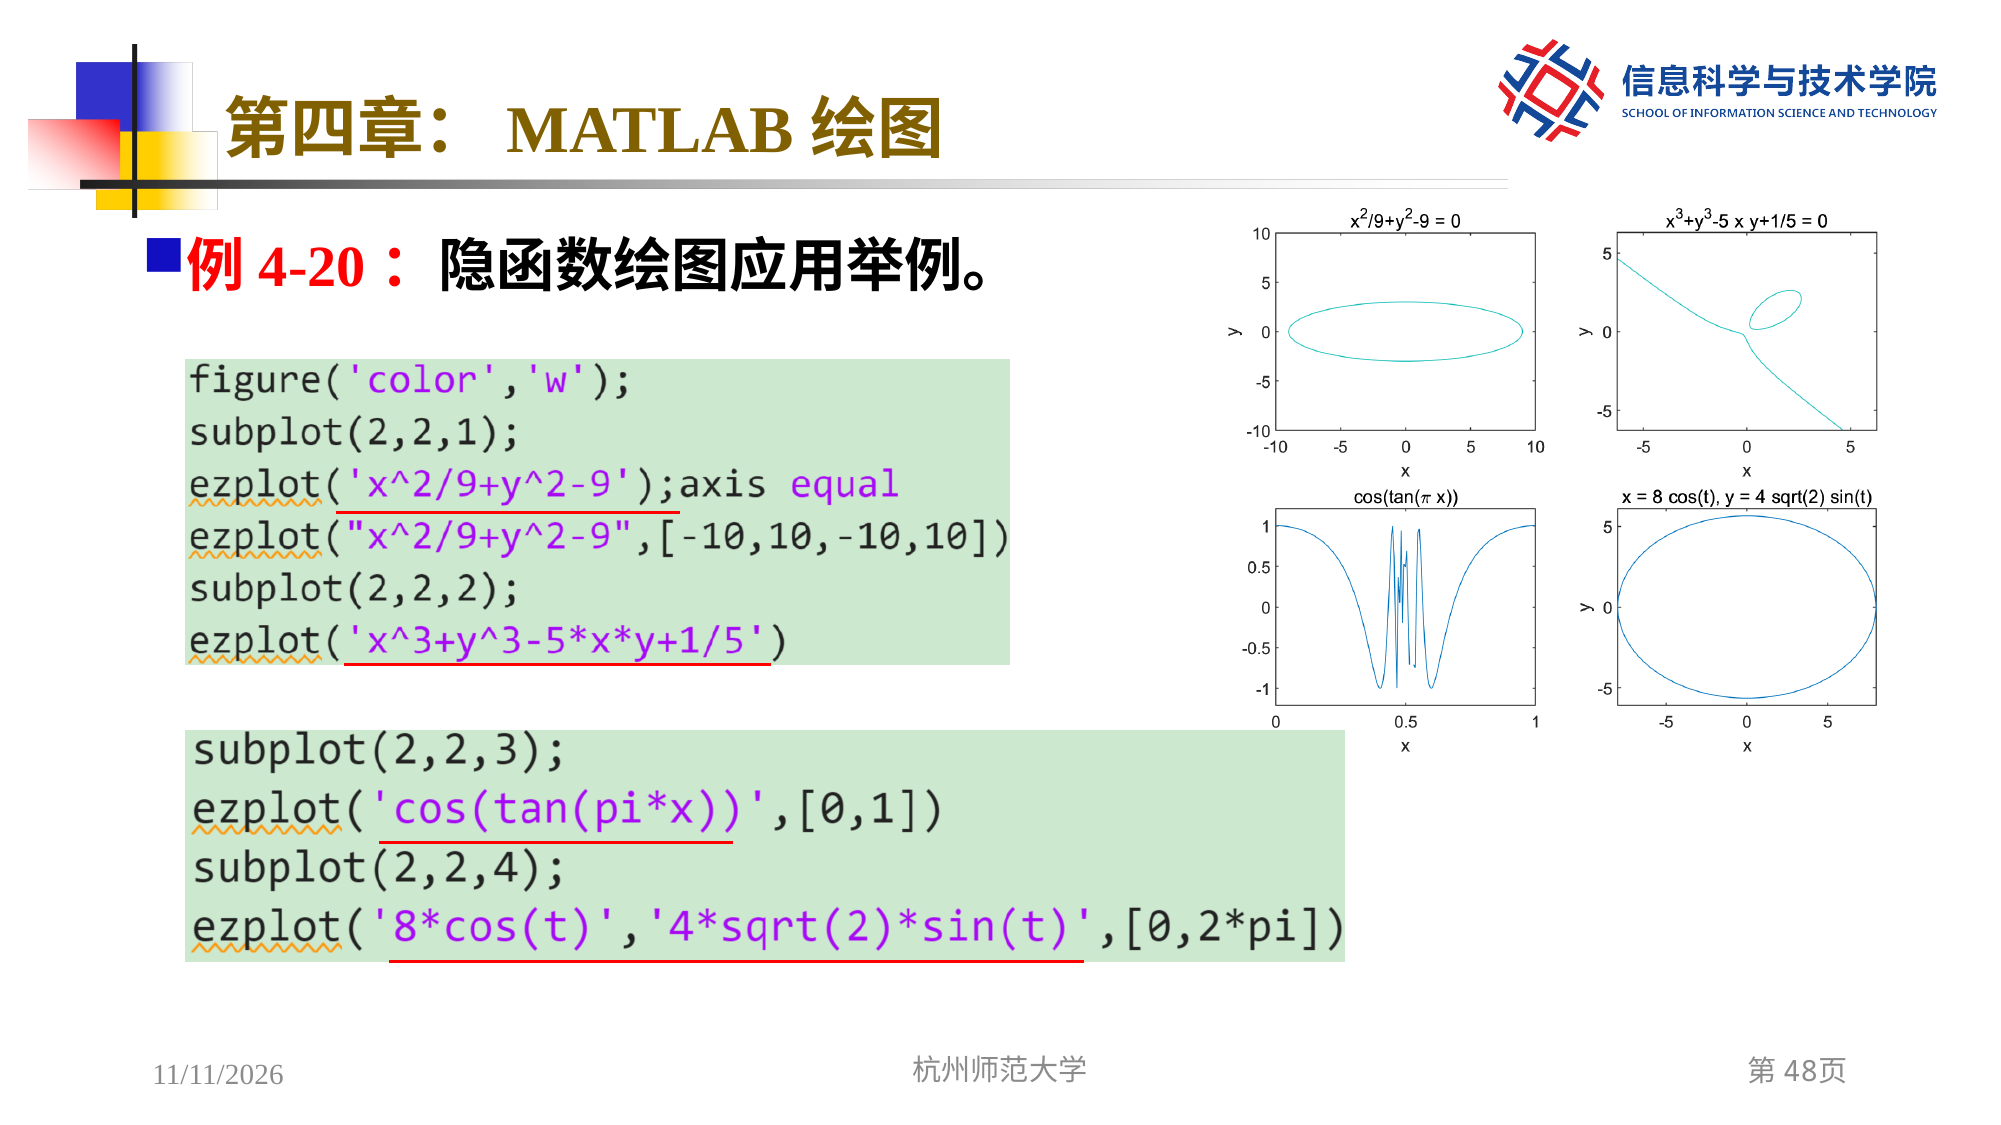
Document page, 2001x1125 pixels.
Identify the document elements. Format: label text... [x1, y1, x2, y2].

picture [28, 39, 1937, 962]
list 例4-20：隐函数绘图应用举例。 [89, 220, 1911, 1024]
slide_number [137, 1042, 588, 1103]
footer 杭州师范大学 [662, 1042, 1338, 1103]
picture [185, 359, 1010, 665]
title 第四章：MATLAB绘图 [208, 87, 1490, 176]
slide_number 第48页 [1412, 1042, 1863, 1103]
